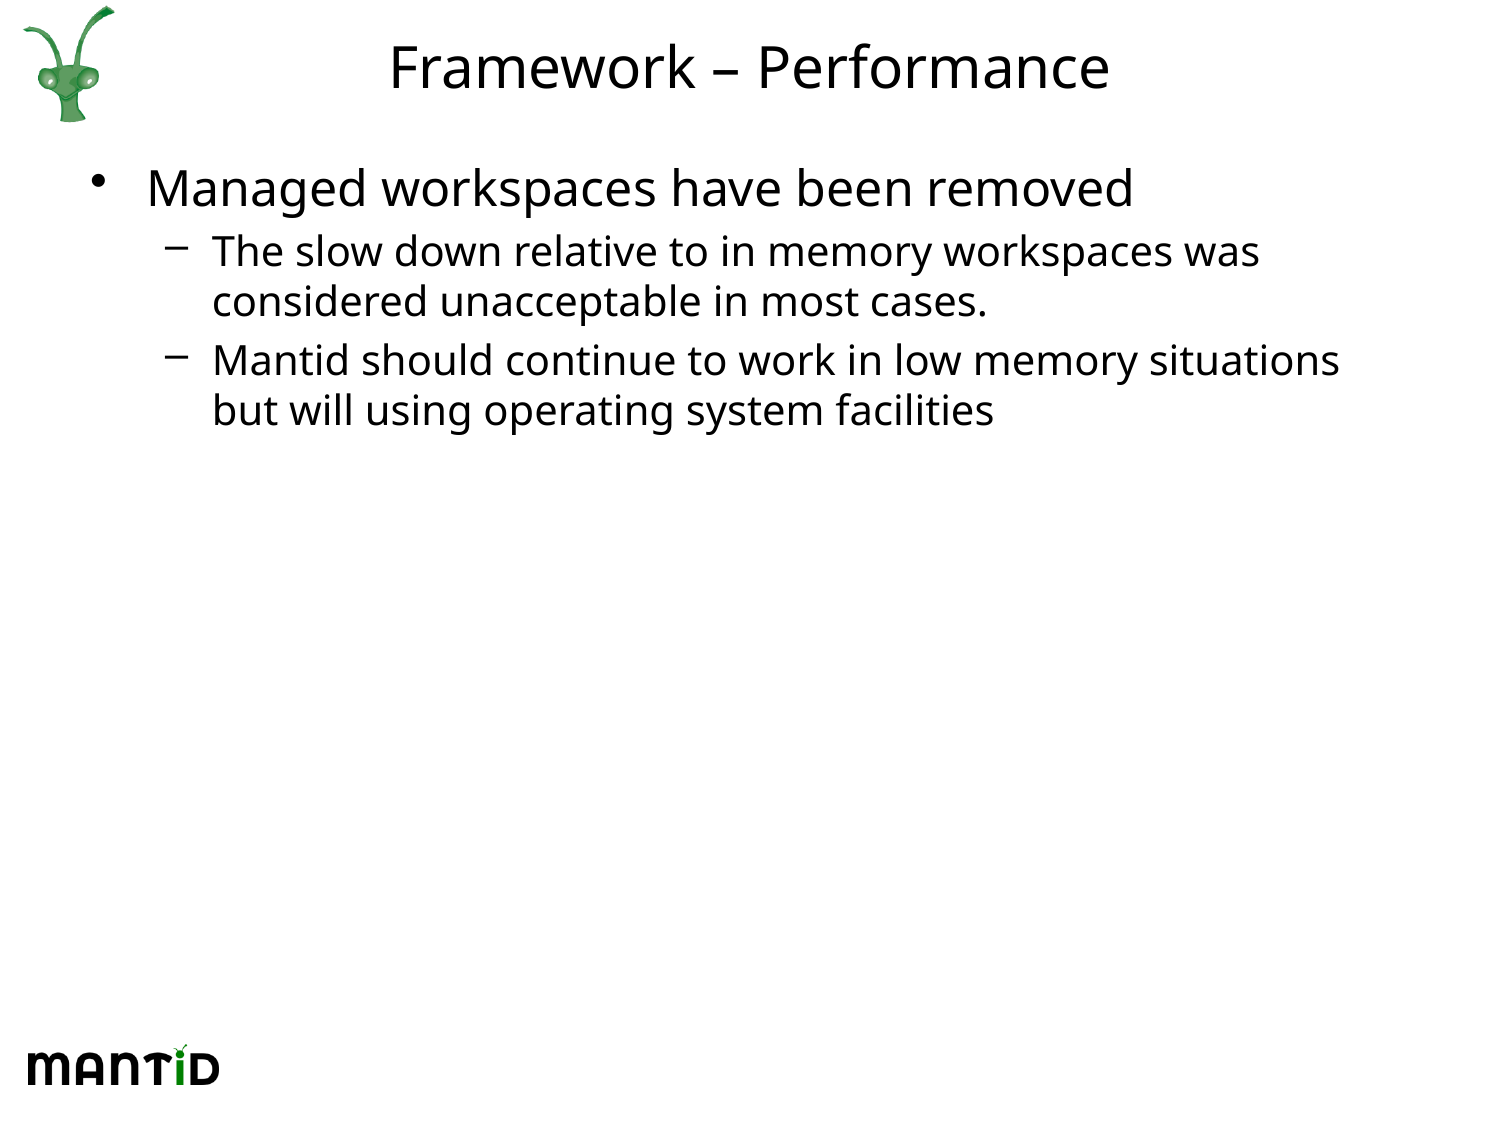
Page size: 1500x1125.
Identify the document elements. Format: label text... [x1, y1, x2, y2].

title Framework – Performance [75, 0, 1425, 149]
picture [28, 1044, 219, 1085]
list Managed workspaces have been removed The slow down relative to in memory workspaces was considered unacceptable in most cases. Mantid should continue to work in low memory situations but will using operating system facilities [75, 149, 1425, 1024]
picture [0, 0, 75, 127]
